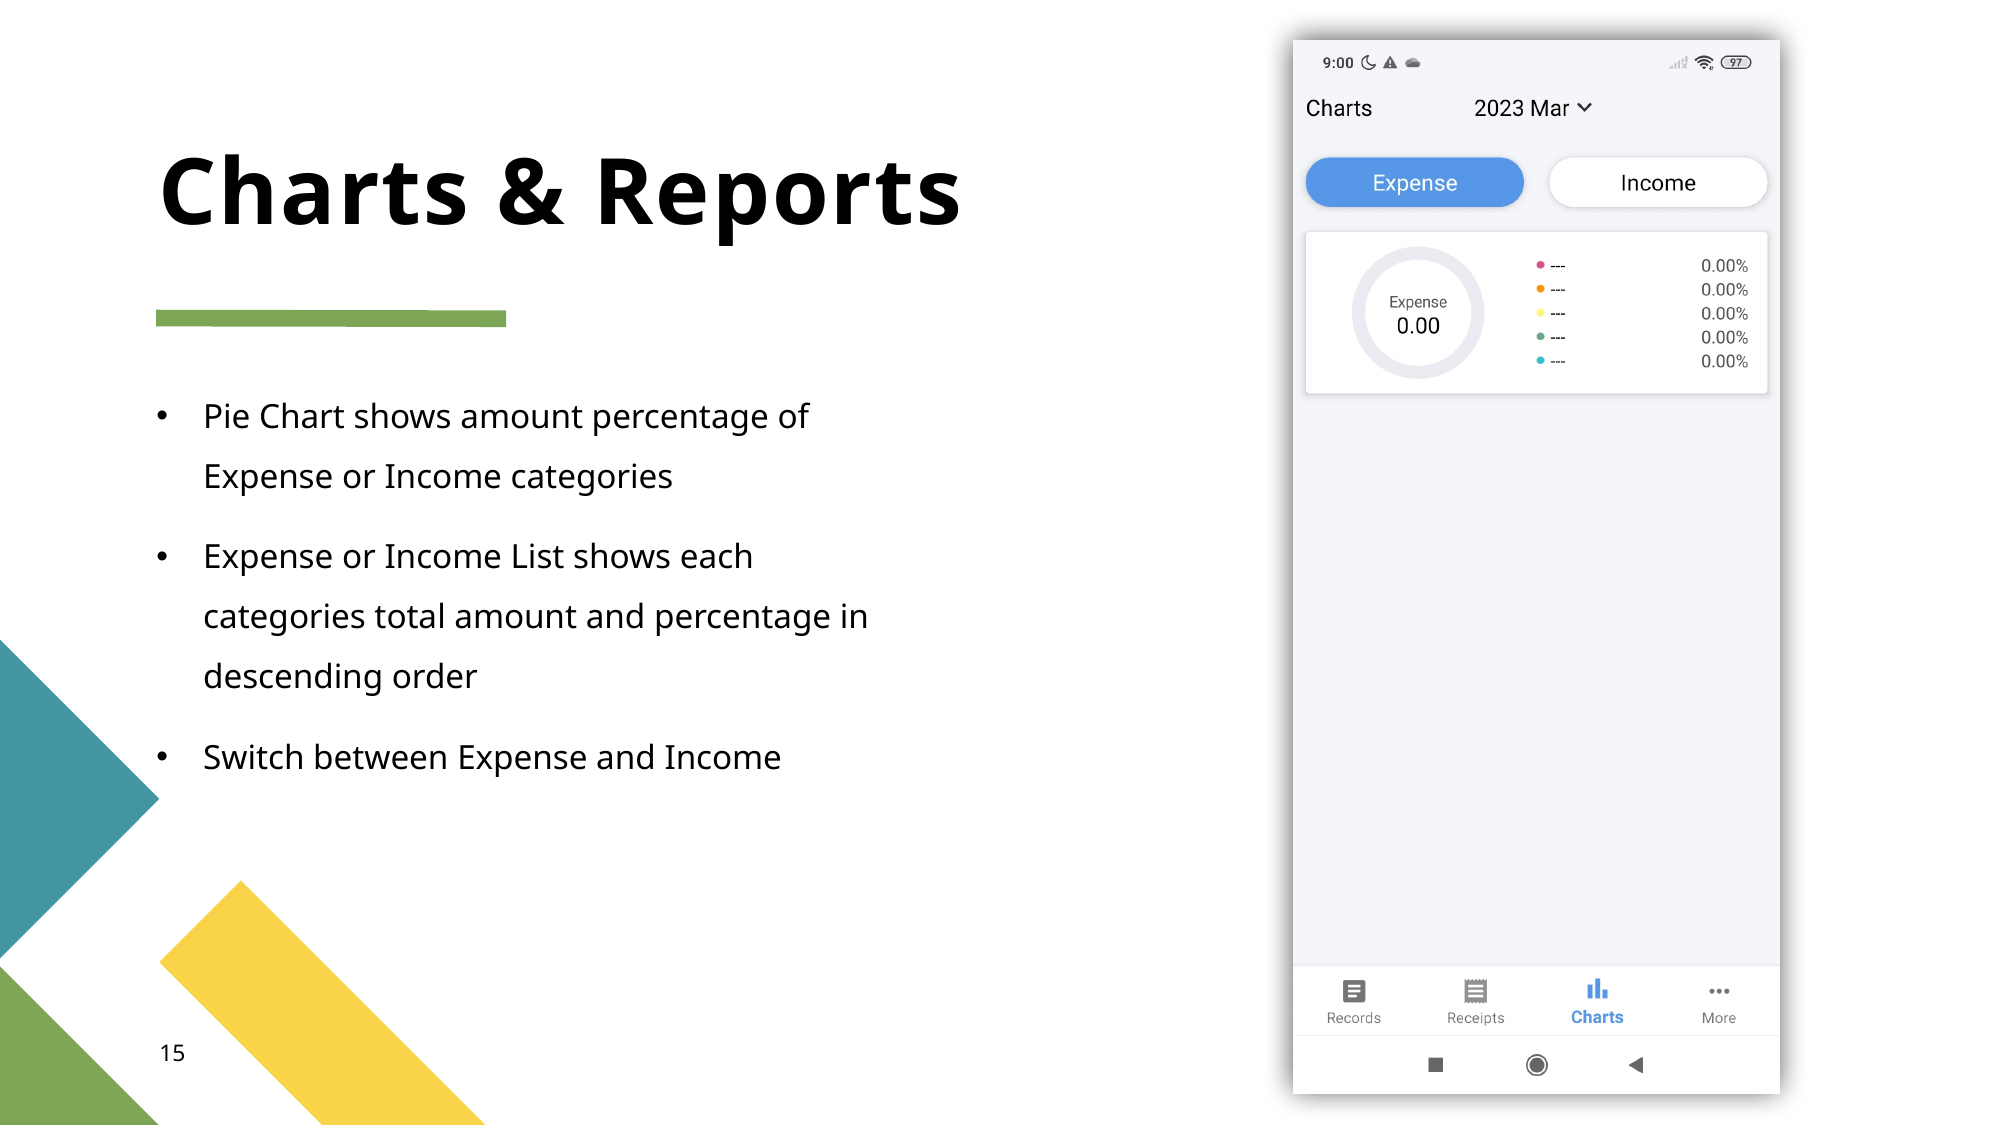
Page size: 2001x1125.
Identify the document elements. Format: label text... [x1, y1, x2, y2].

picture [1293, 40, 1780, 1094]
list Pie Chart shows amount percentage of Expense or Income categories Expense or Income List shows each categories total amount and percentage in descending order Switch between Expense and Income [156, 375, 907, 835]
title Charts & Reports [158, 144, 1130, 245]
slide_number 15 [159, 1038, 246, 1080]
